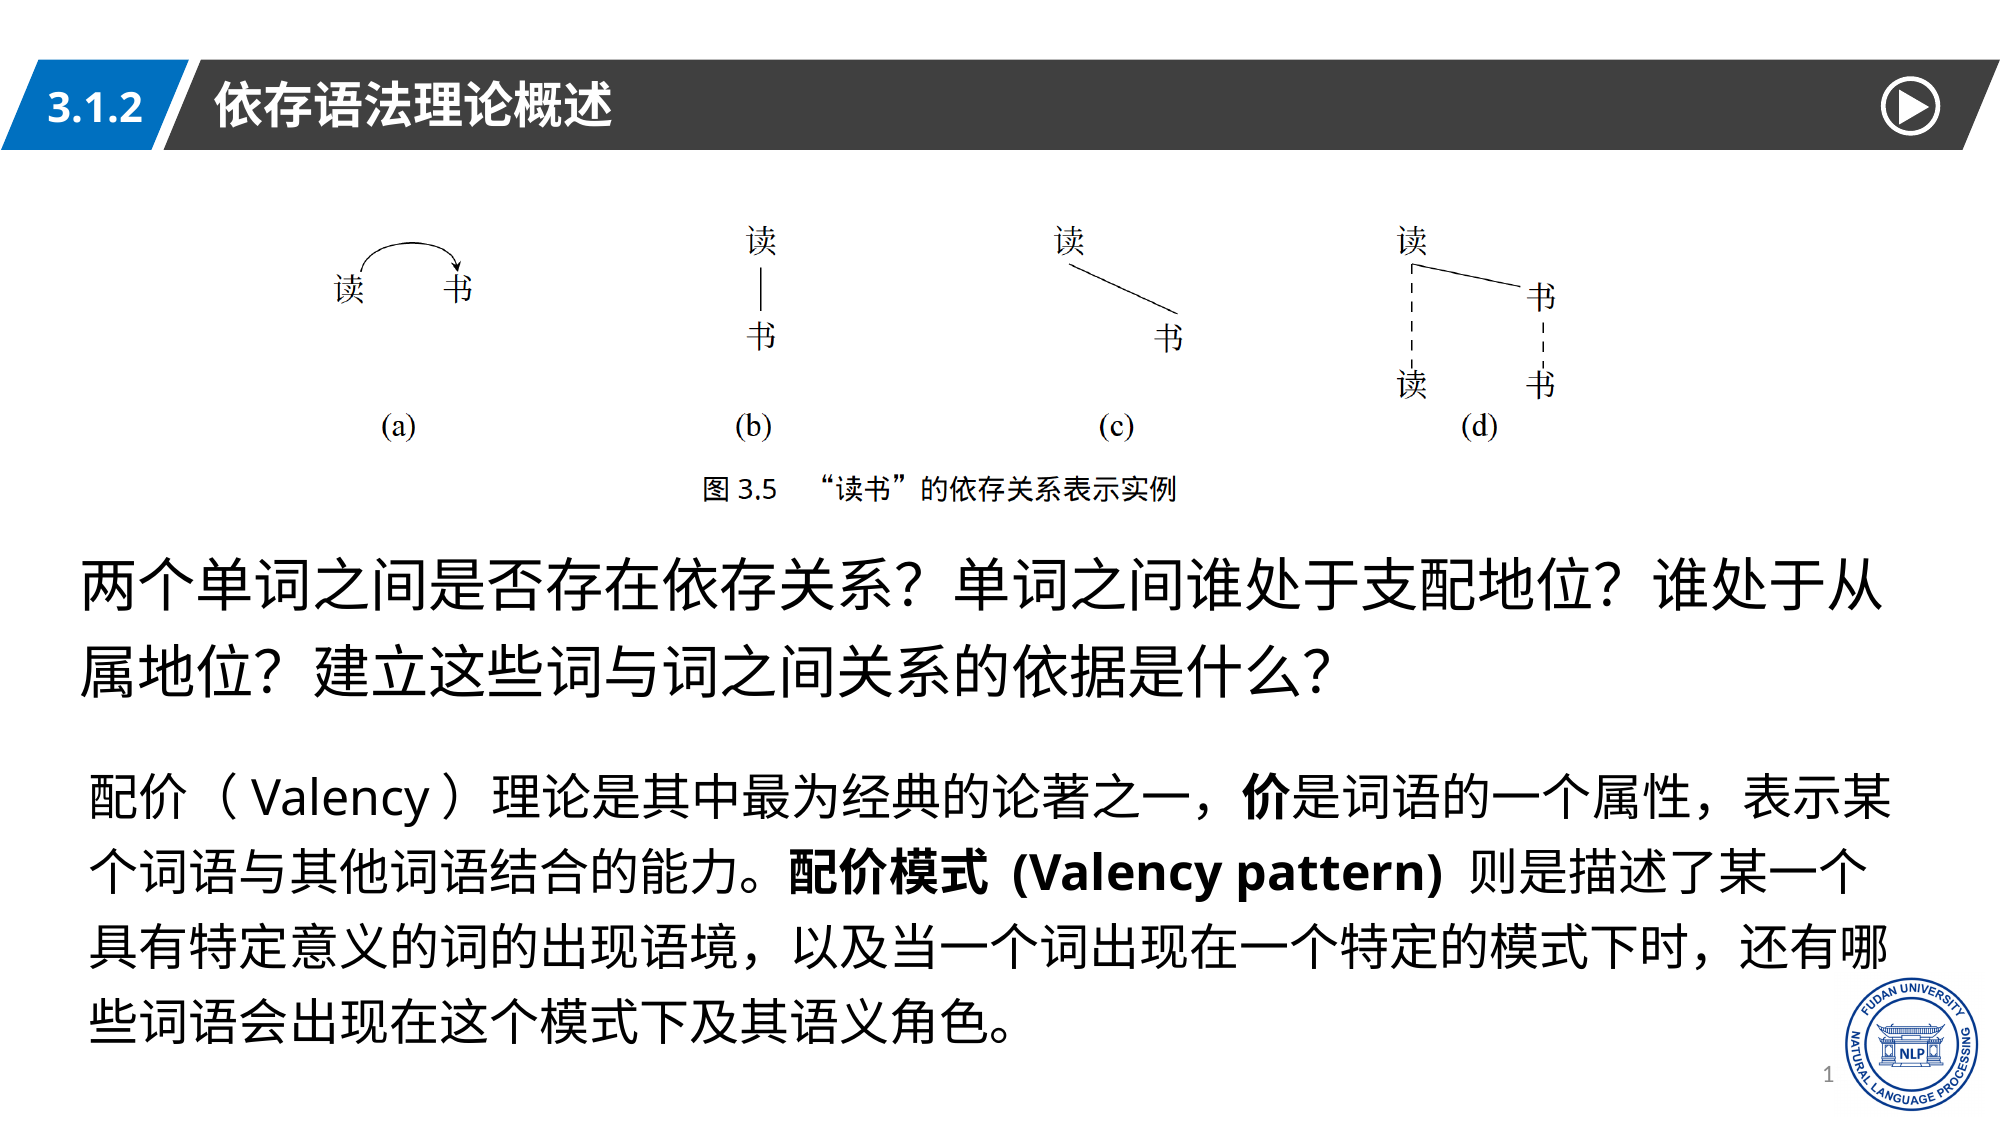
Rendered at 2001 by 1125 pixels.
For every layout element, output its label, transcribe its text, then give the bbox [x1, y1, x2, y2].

picture [312, 181, 1588, 514]
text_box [1883, 78, 1939, 134]
text_box [32, 59, 189, 120]
text_box [1, 89, 157, 150]
text_box 3.1.2 [26, 73, 164, 138]
text_box 配价（Valency）理论是其中最为经典的论著之一，价是词语的一个属性，表示某个词语与其他词语结合的能力。配价模式 (Valency pattern) 则是描述了某一个具有特定意义的词的出现语境，以及当一个词出现在一个特定的模式下时，还有哪些词语会出现在这个模式下及其语义角色。 [74, 742, 1911, 1058]
slide_number 12 [1412, 1058, 1863, 1103]
picture [1834, 972, 1985, 1117]
text_box [163, 59, 2000, 150]
text_box 两个单词之间是否存在依存关系？单词之间谁处于支配地位？谁处于从属地位？建立这些词与词之间关系的依据是什么？ [64, 523, 1930, 713]
text_box 依存语法理论概述 [198, 66, 629, 142]
